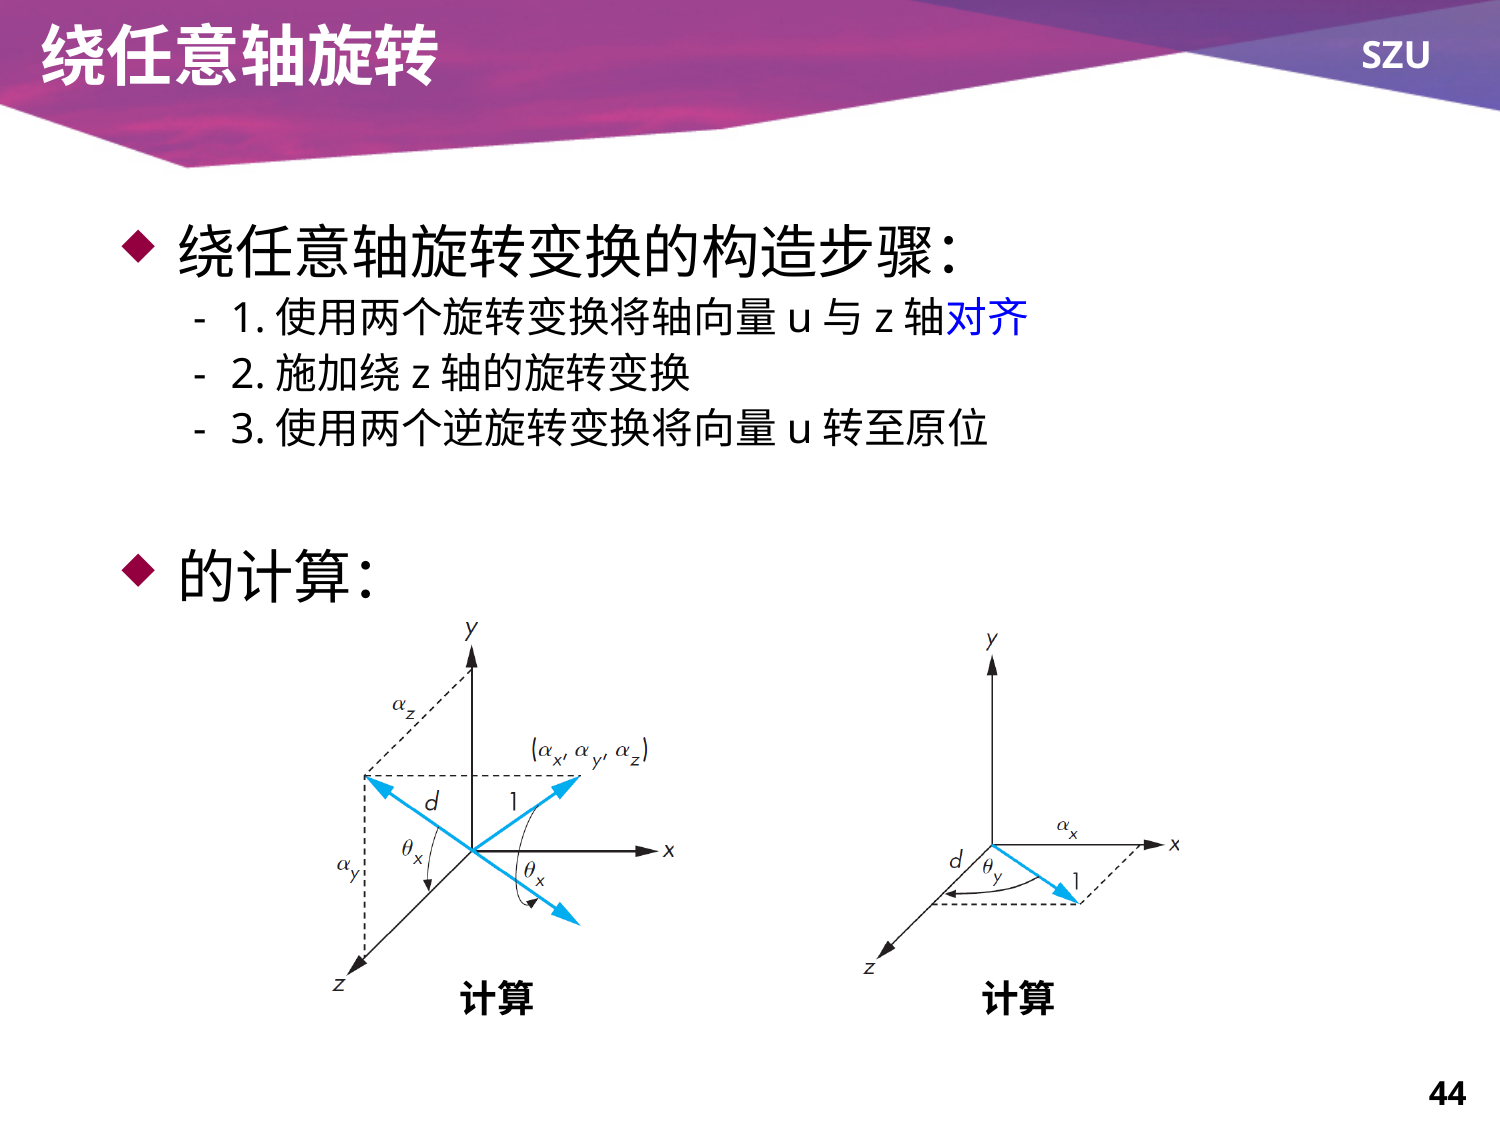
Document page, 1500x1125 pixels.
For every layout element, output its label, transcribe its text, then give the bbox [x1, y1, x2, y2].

slide_number 44 [1384, 1065, 1500, 1125]
title 绕任意轴旋转 [25, 15, 1320, 104]
picture [0, 0, 1500, 1125]
